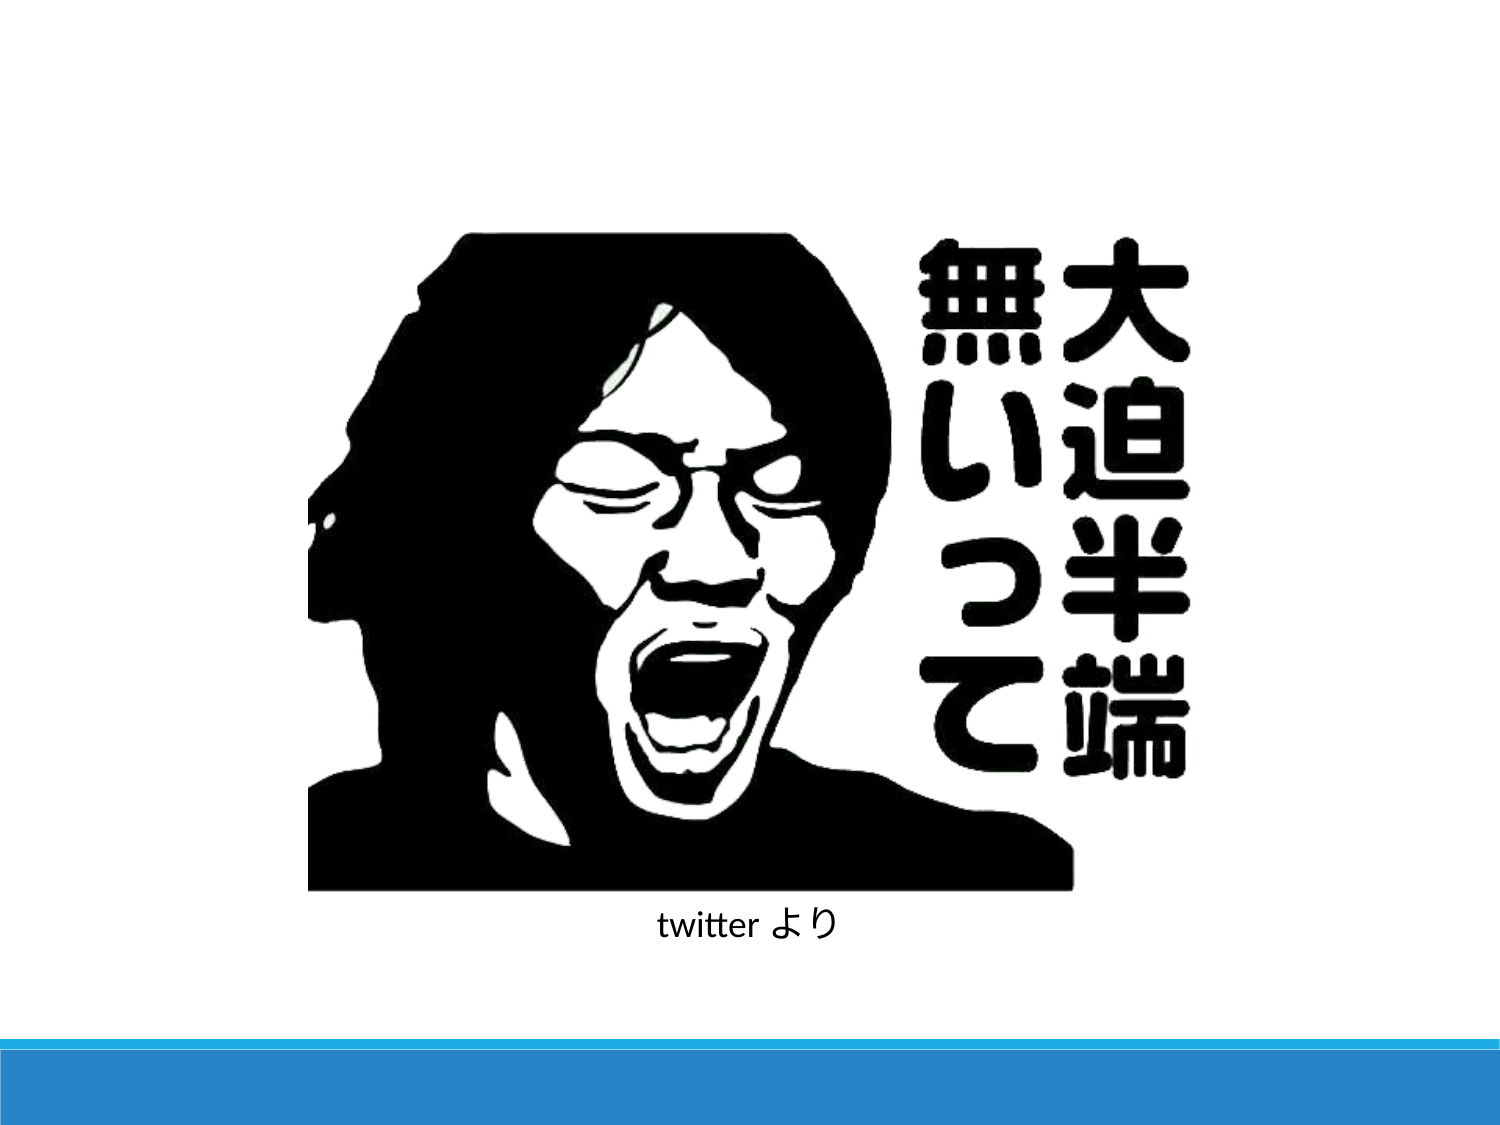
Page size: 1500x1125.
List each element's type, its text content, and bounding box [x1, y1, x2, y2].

text_box twitterより [642, 903, 858, 953]
picture [308, 231, 1192, 894]
